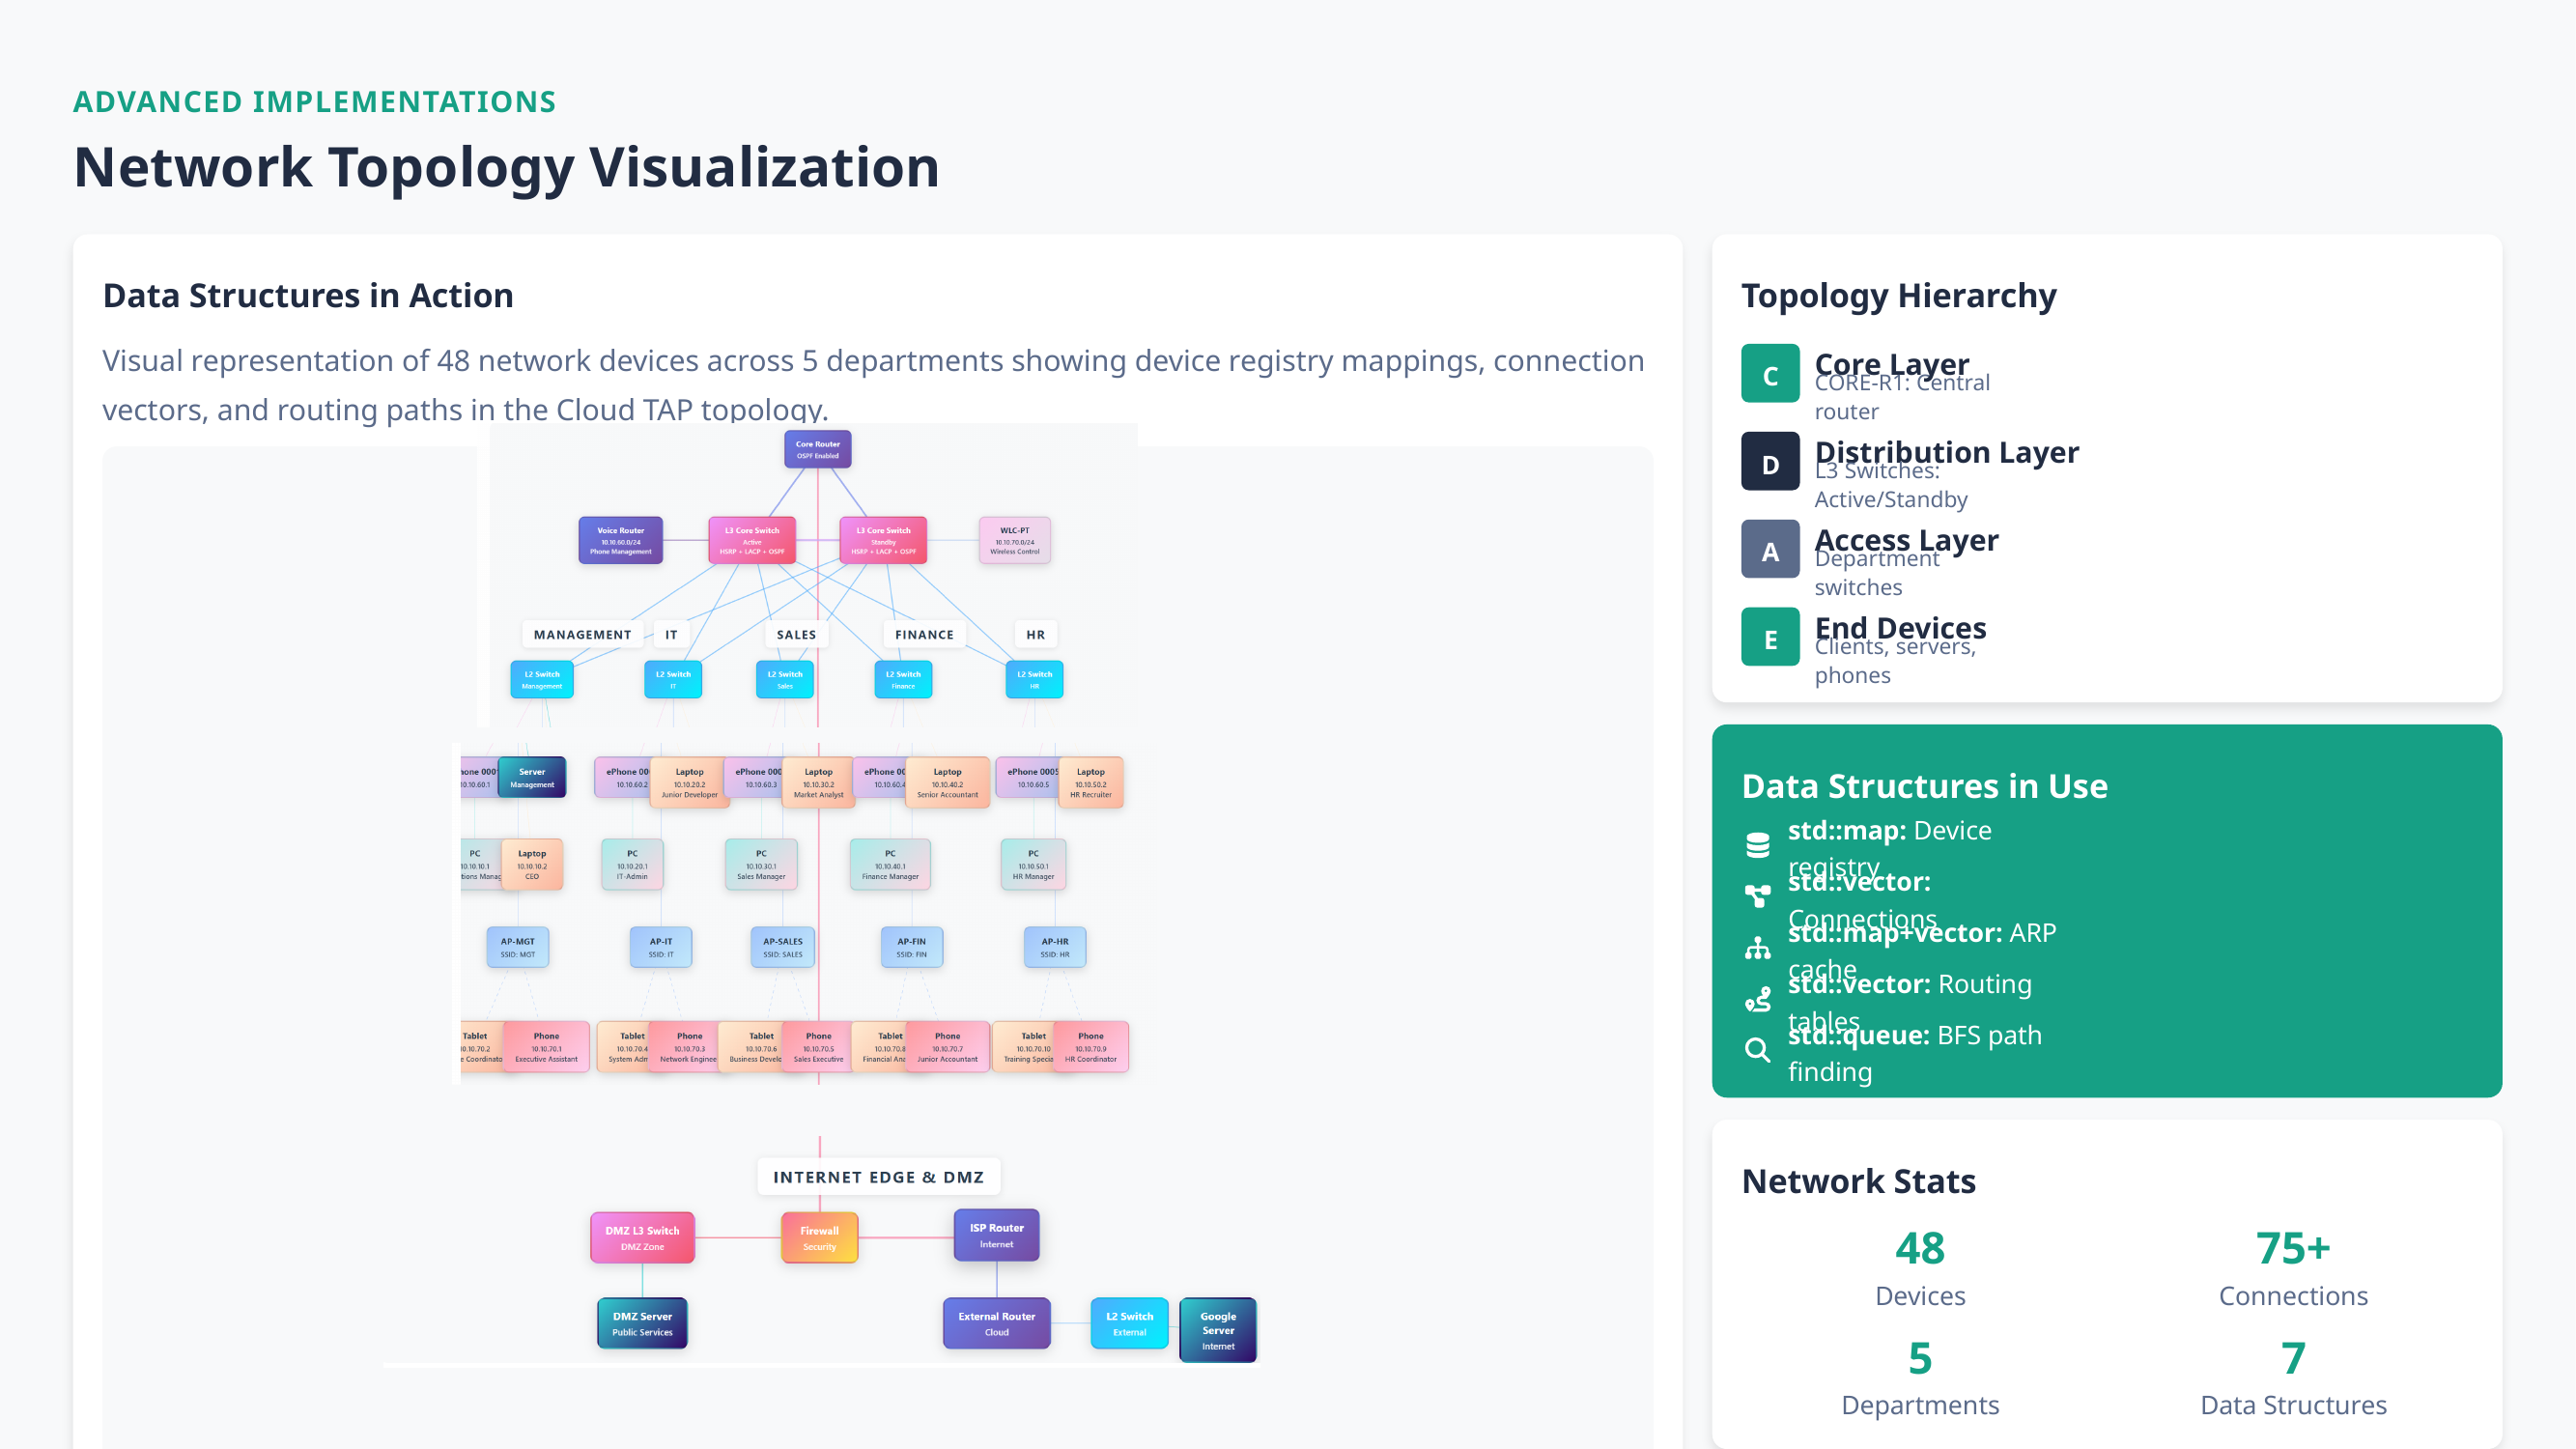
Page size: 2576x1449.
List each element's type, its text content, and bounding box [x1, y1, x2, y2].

text_box [1712, 1120, 2503, 1449]
text_box CORE-R1: Central router [1814, 380, 2054, 411]
text_box [1744, 936, 1771, 959]
text_box Access Layer [1814, 512, 2033, 556]
text_box std::map+vector: ARP cache [1788, 929, 2110, 966]
text_box std::vector: Connections [1788, 878, 2070, 915]
picture [452, 743, 1157, 1085]
text_box Data Structures [2108, 1382, 2480, 1420]
text_box [72, 234, 1684, 1449]
text_box Data Structures in Use [1741, 753, 2490, 806]
text_box std::map: Device registry [1788, 827, 2076, 864]
text_box Data Structures in Action [102, 263, 1671, 315]
text_box D [1735, 431, 1807, 491]
text_box Devices [1735, 1273, 2107, 1310]
text_box End Devices [1814, 600, 2054, 644]
text_box A [1735, 519, 1807, 579]
text_box [1746, 832, 1769, 843]
text_box E [1735, 607, 1807, 667]
text_box Distribution Layer [1814, 424, 2103, 469]
text_box Topology Hierarchy [1741, 263, 2490, 315]
text_box [1712, 724, 2503, 1098]
text_box Connections [2108, 1273, 2480, 1310]
picture [477, 423, 1138, 728]
text_box 5 [1730, 1324, 2104, 1383]
text_box [1744, 985, 1771, 1012]
text_box Department switches [1814, 555, 2029, 585]
text_box L3 Switches: Active/Standby [1814, 468, 2099, 498]
text_box [102, 446, 1655, 1449]
text_box Core Layer [1814, 336, 2058, 381]
text_box [1712, 234, 2503, 703]
text_box Visual representation of 48 network devices across 5 departments showing device registry mappings, connection vectors, and routing paths in the Cloud TAP topology. [102, 328, 1669, 425]
text_box [1744, 885, 1771, 908]
text_box 48 [1730, 1214, 2104, 1274]
text_box Departments [1735, 1382, 2107, 1420]
text_box 7 [2104, 1324, 2484, 1383]
text_box std::queue: BFS path finding [1788, 1032, 2107, 1068]
text_box Network Topology Visualization [72, 131, 2531, 198]
text_box std::vector: Routing tables [1788, 980, 2088, 1017]
text_box C [1735, 343, 1807, 403]
text_box ADVANCED IMPLEMENTATIONS [72, 72, 2517, 118]
text_box Network Stats [1741, 1149, 2490, 1201]
text_box 75+ [2104, 1214, 2484, 1274]
text_box Clients, servers, phones [1814, 643, 2052, 673]
text_box [1746, 842, 1769, 859]
text_box [1744, 1037, 1770, 1063]
picture [383, 1136, 1260, 1368]
